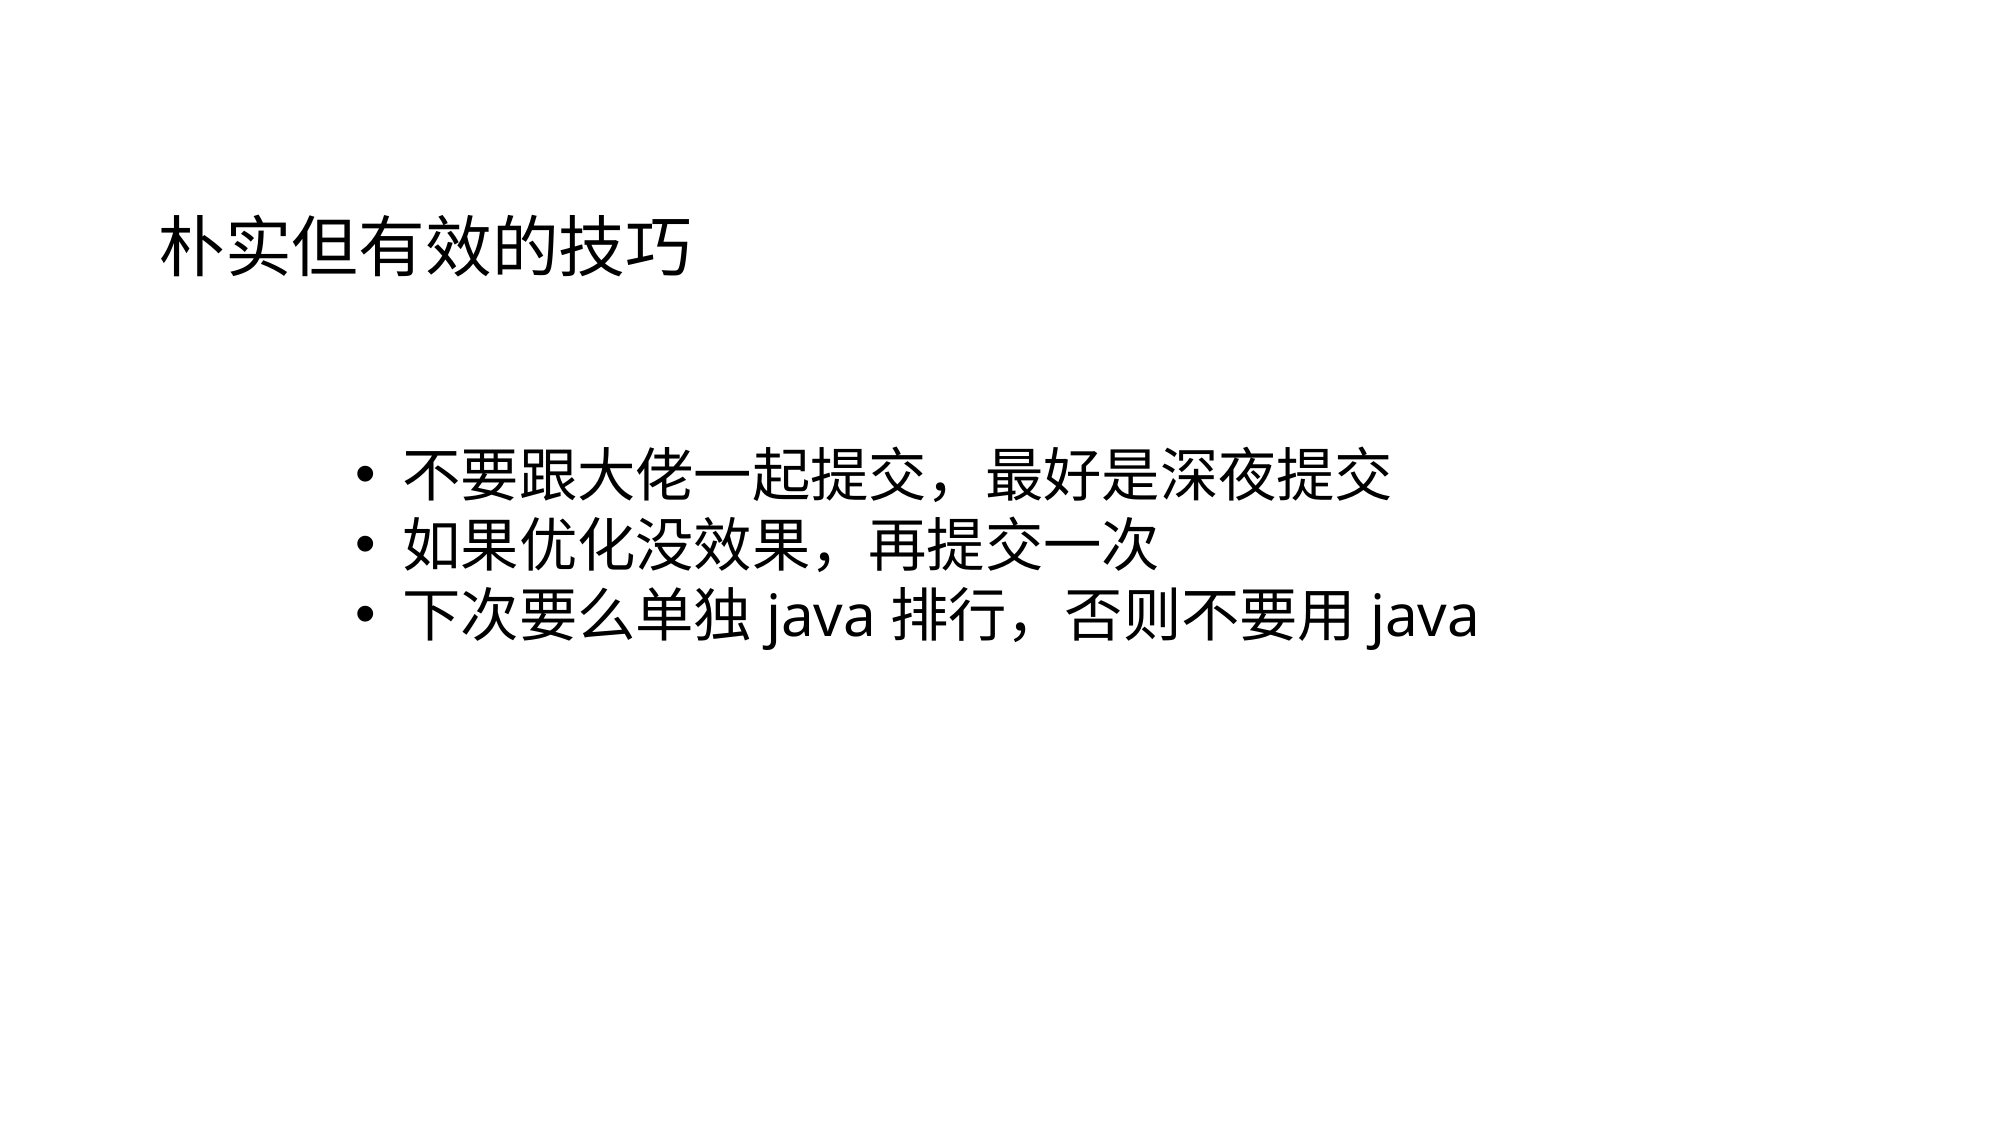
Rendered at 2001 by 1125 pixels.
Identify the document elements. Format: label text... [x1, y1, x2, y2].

text_box 不要跟大佬一起提交，最好是深夜提交 如果优化没效果，再提交一次 下次要么单独java排行，否则不要用java [266, 361, 1682, 656]
text_box 朴实但有效的技巧 [143, 197, 1884, 293]
